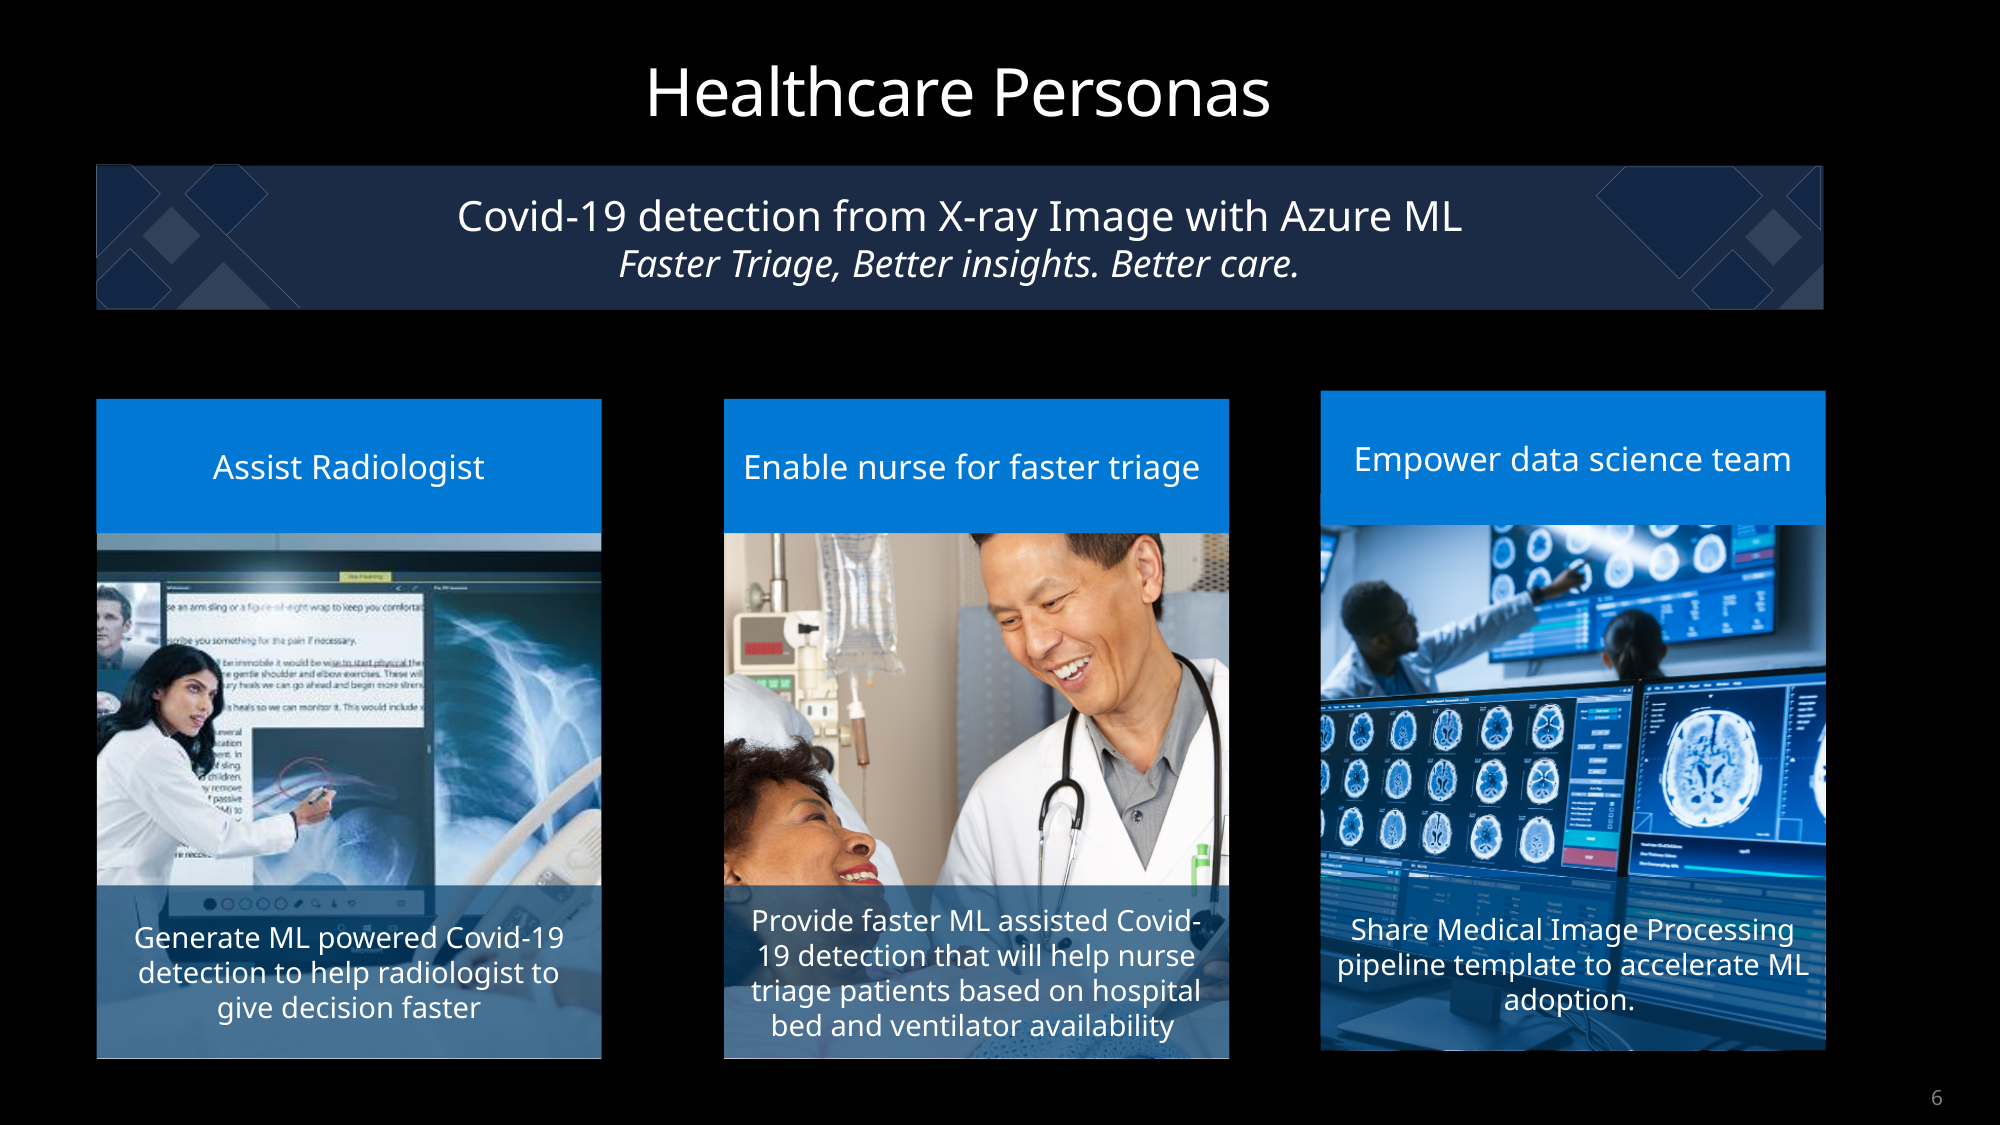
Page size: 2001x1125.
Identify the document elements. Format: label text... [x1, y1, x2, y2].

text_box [723, 398, 1230, 1059]
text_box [1595, 166, 1824, 310]
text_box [96, 398, 602, 1059]
text_box 6 [1916, 1076, 1992, 1118]
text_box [96, 164, 301, 310]
text_box Covid-19 detection from X-ray Image with Azure ML Faster Triage, Better insights. Better care. [96, 165, 1824, 311]
title Healthcare Personas [96, 50, 1821, 131]
picture [1812, 933, 1827, 939]
picture [1320, 494, 1827, 1051]
text_box Empower data science team [1320, 390, 1827, 494]
